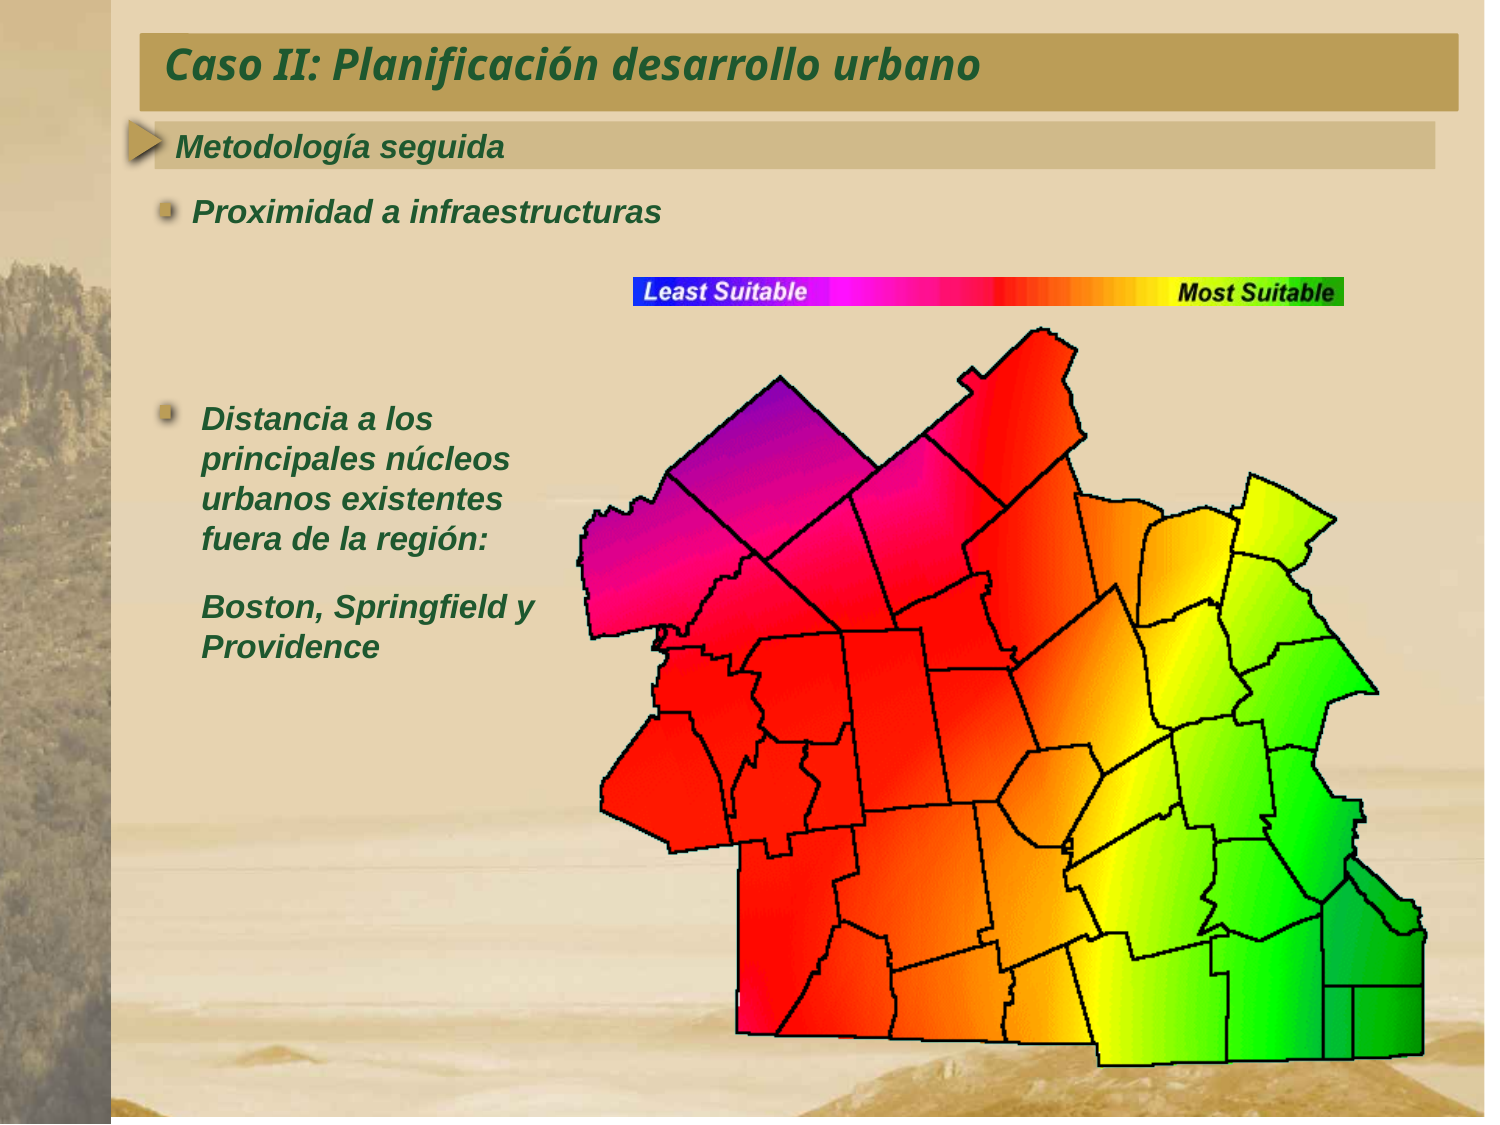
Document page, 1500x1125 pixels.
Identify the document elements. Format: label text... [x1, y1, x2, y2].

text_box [159, 386, 563, 677]
picture [0, 0, 1485, 1124]
text_box Caso II: Planificación desarrollo urbano [149, 28, 1444, 97]
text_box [159, 182, 1399, 239]
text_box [570, 276, 1440, 1077]
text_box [128, 117, 1436, 174]
